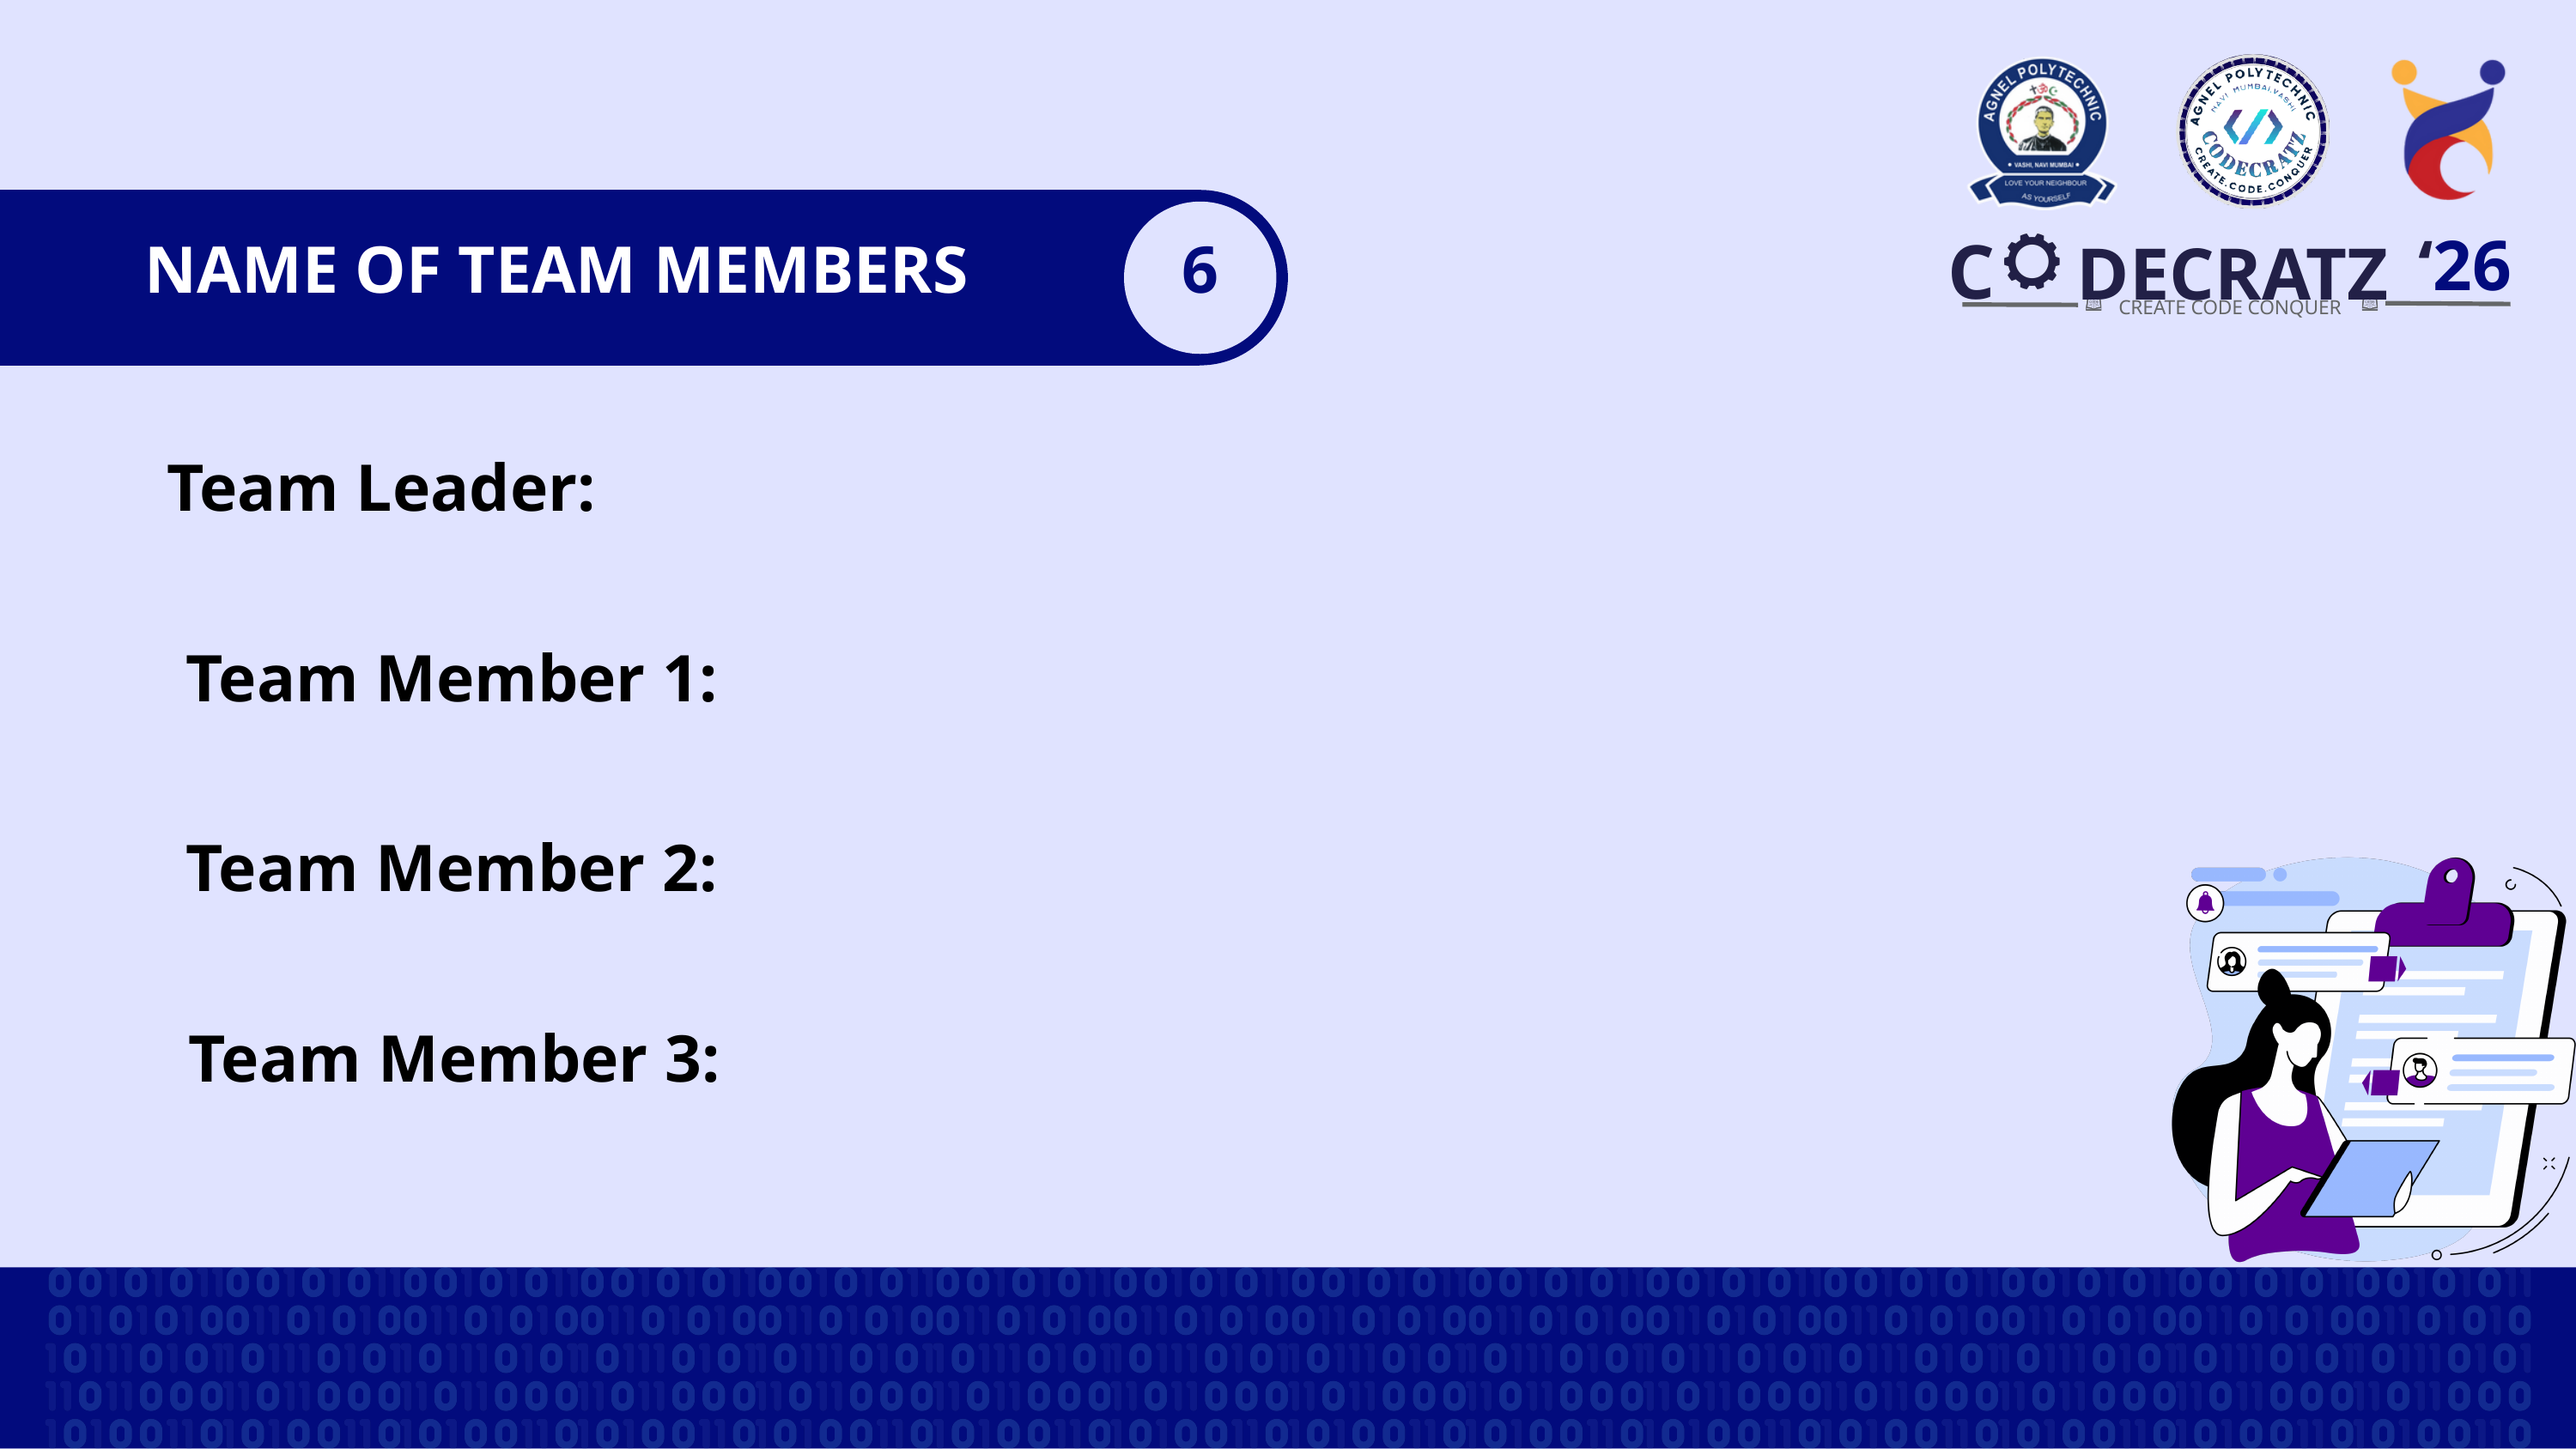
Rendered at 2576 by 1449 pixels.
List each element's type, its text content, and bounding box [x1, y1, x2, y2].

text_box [0, 1267, 2576, 1449]
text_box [1112, 189, 1289, 366]
text_box Team Member 1: [164, 637, 756, 715]
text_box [1940, 54, 2523, 317]
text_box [0, 189, 1111, 366]
text_box Team Member 2: [164, 828, 756, 906]
text_box Team Member 3: [167, 1017, 760, 1095]
text_box [2160, 824, 2576, 1264]
text_box Team Leader: [167, 446, 659, 524]
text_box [1123, 201, 1277, 355]
